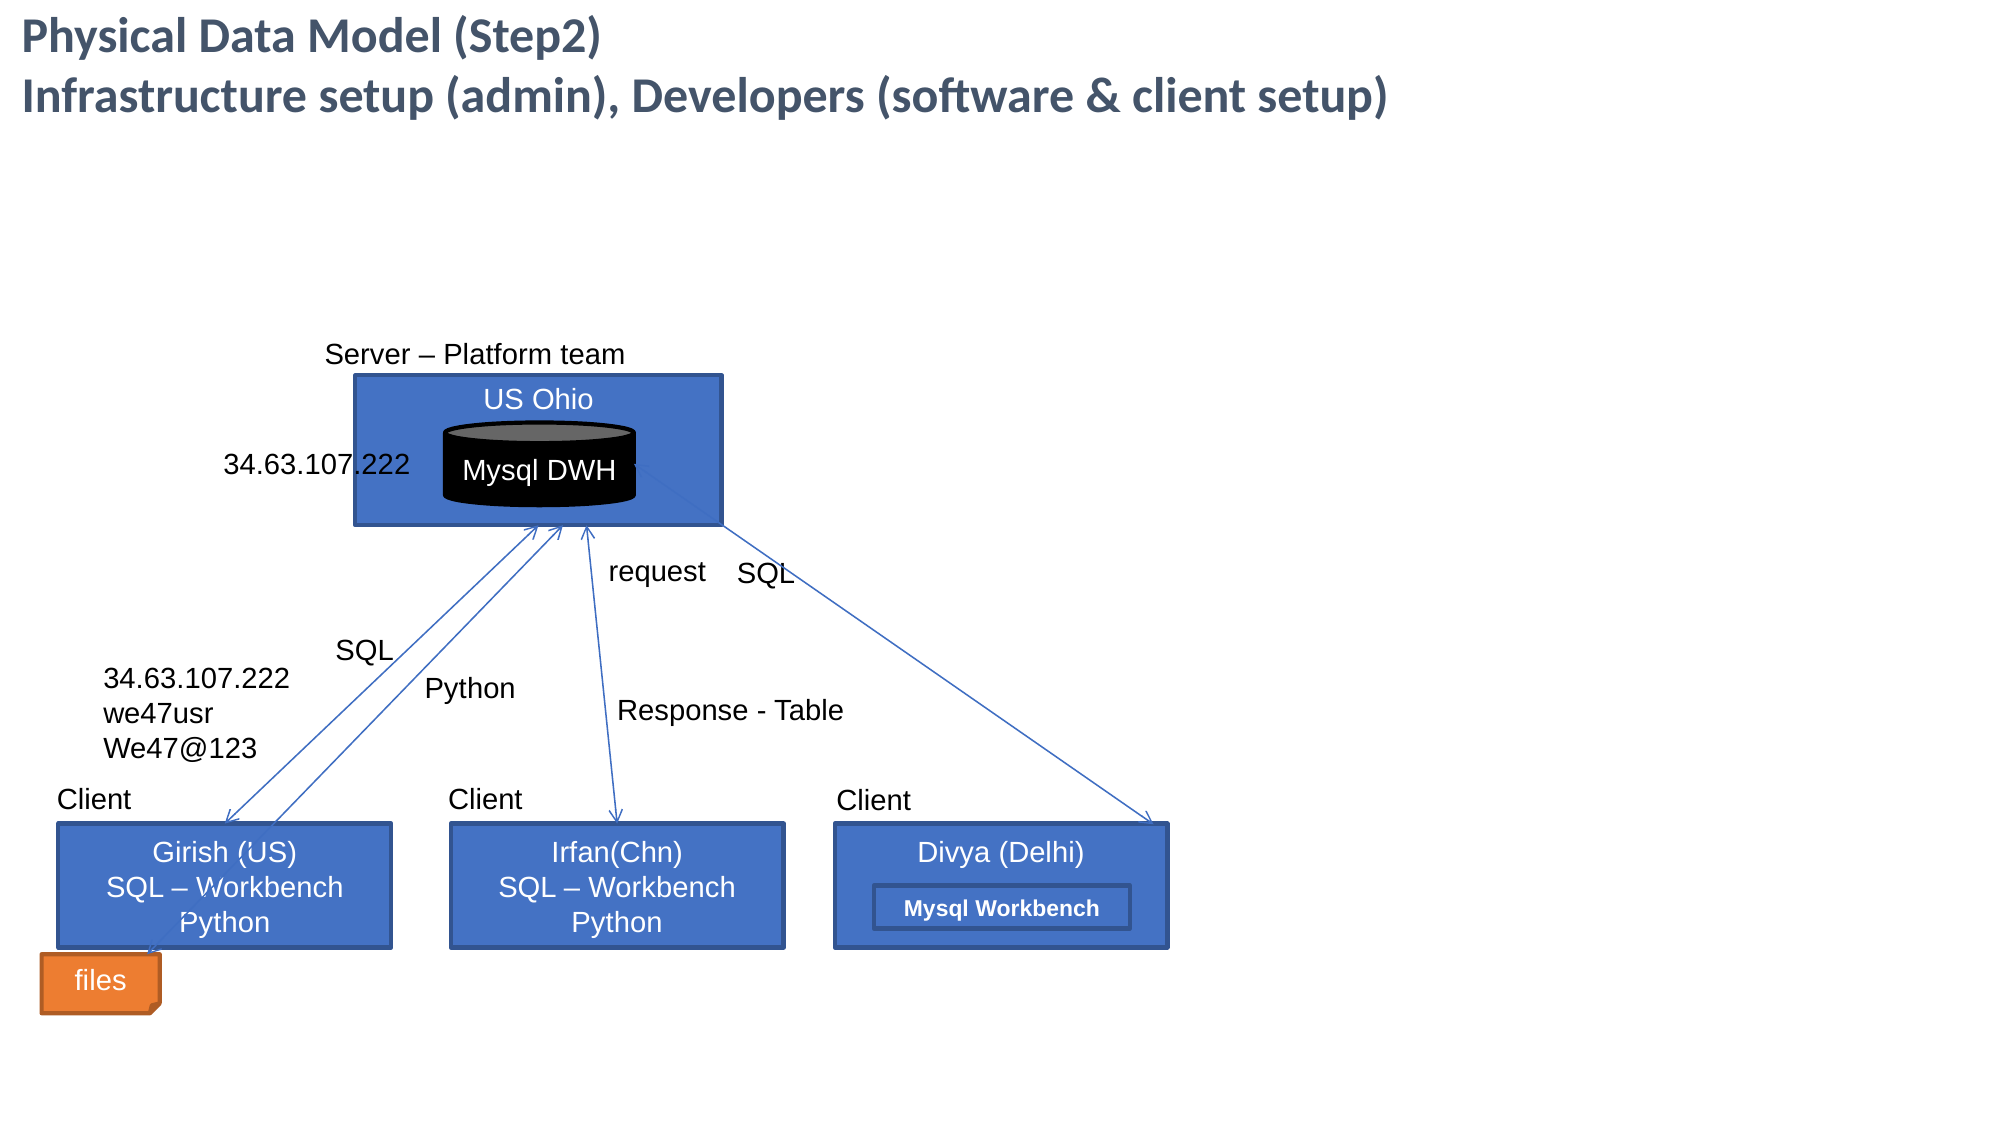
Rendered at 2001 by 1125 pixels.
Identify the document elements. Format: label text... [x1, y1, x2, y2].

text_box Mysql Workbench [872, 883, 1132, 931]
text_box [633, 463, 1154, 825]
text_box Irfan(Chn) SQL – Workbench Python [567, 821, 786, 950]
text_box US Ohio [353, 373, 724, 527]
text_box Client [42, 772, 141, 823]
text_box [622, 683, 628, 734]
text_box Divya (Delhi) [833, 821, 1170, 950]
text_box Server – Platform team [309, 327, 641, 378]
text_box Physical Data Model (Step2) Infrastructure setup (admin), Developers (software & client setup) [6, 0, 1567, 131]
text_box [586, 525, 618, 824]
text_box Girish (US) SQL – Workbench Python [56, 823, 141, 950]
text_box files [39, 952, 162, 1016]
text_box [450, 425, 629, 441]
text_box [146, 525, 564, 955]
text_box 34.63.107.222 we47usr We47@123 [88, 651, 141, 772]
text_box Mysql DWH [442, 420, 636, 508]
text_box 34.63.107.222 [208, 438, 426, 489]
text_box request [622, 544, 628, 595]
